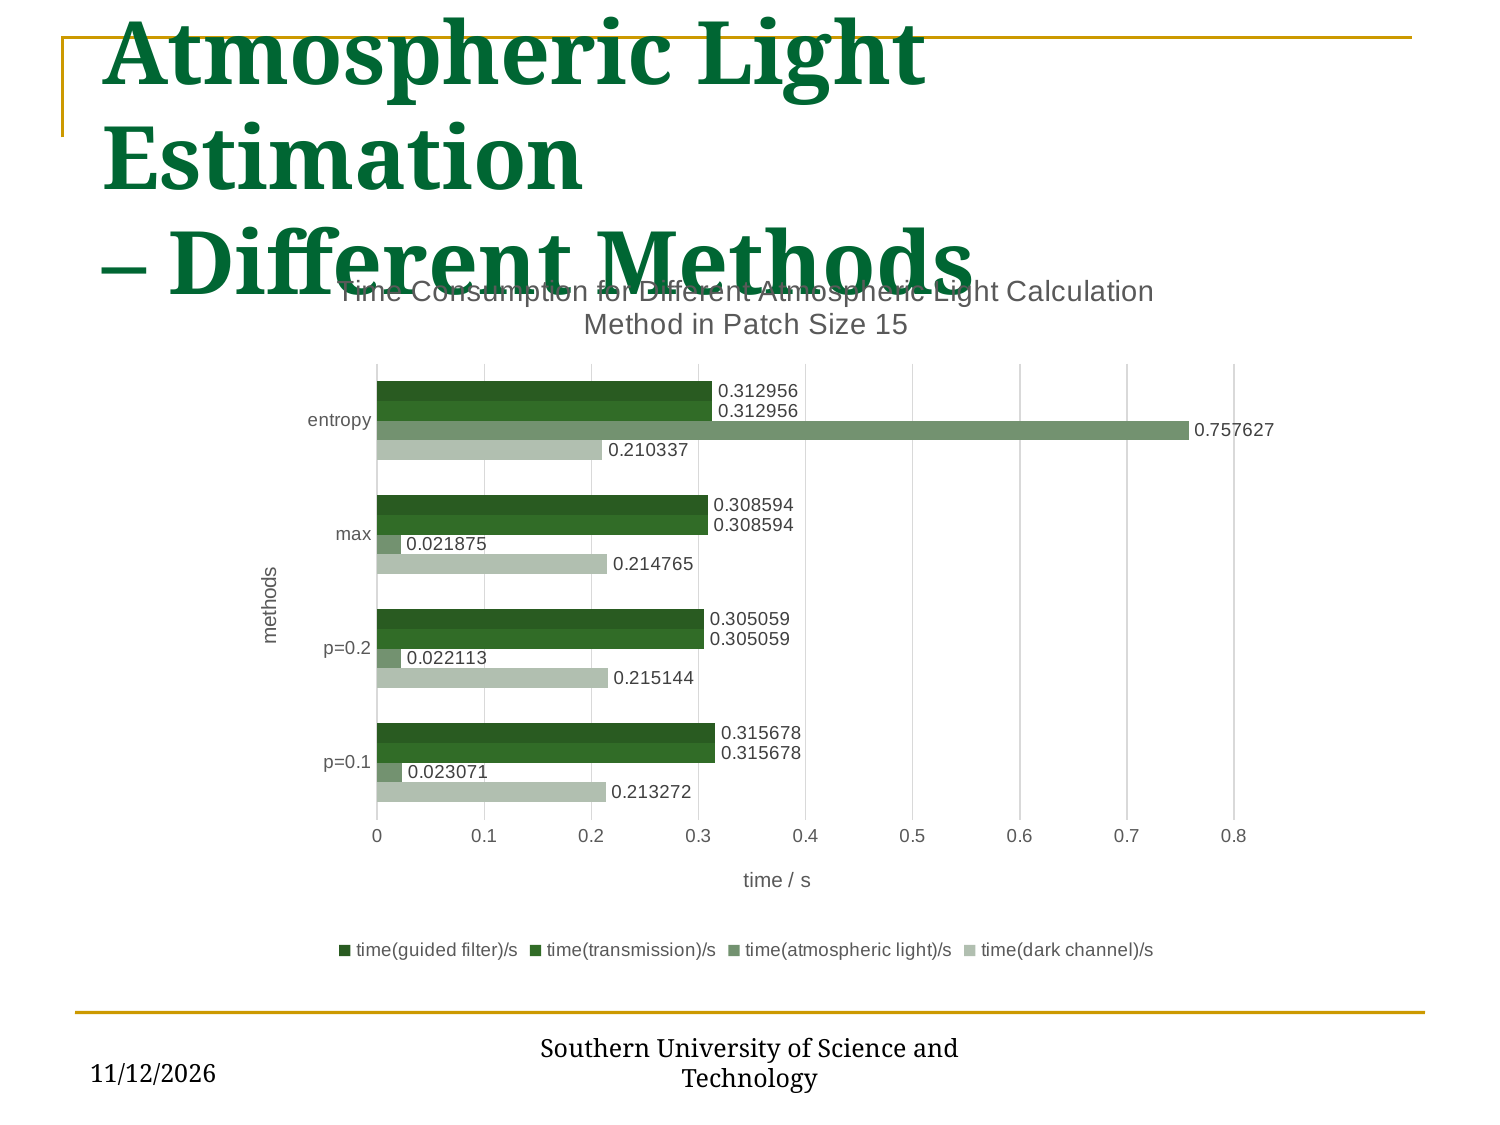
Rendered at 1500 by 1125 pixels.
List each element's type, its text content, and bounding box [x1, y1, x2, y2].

title Atmospheric Light Estimation – Different Methods [87, 113, 1437, 301]
footer Southern University of Science and Technology [501, 1024, 999, 1100]
chart [224, 243, 1276, 968]
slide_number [74, 1023, 426, 1100]
